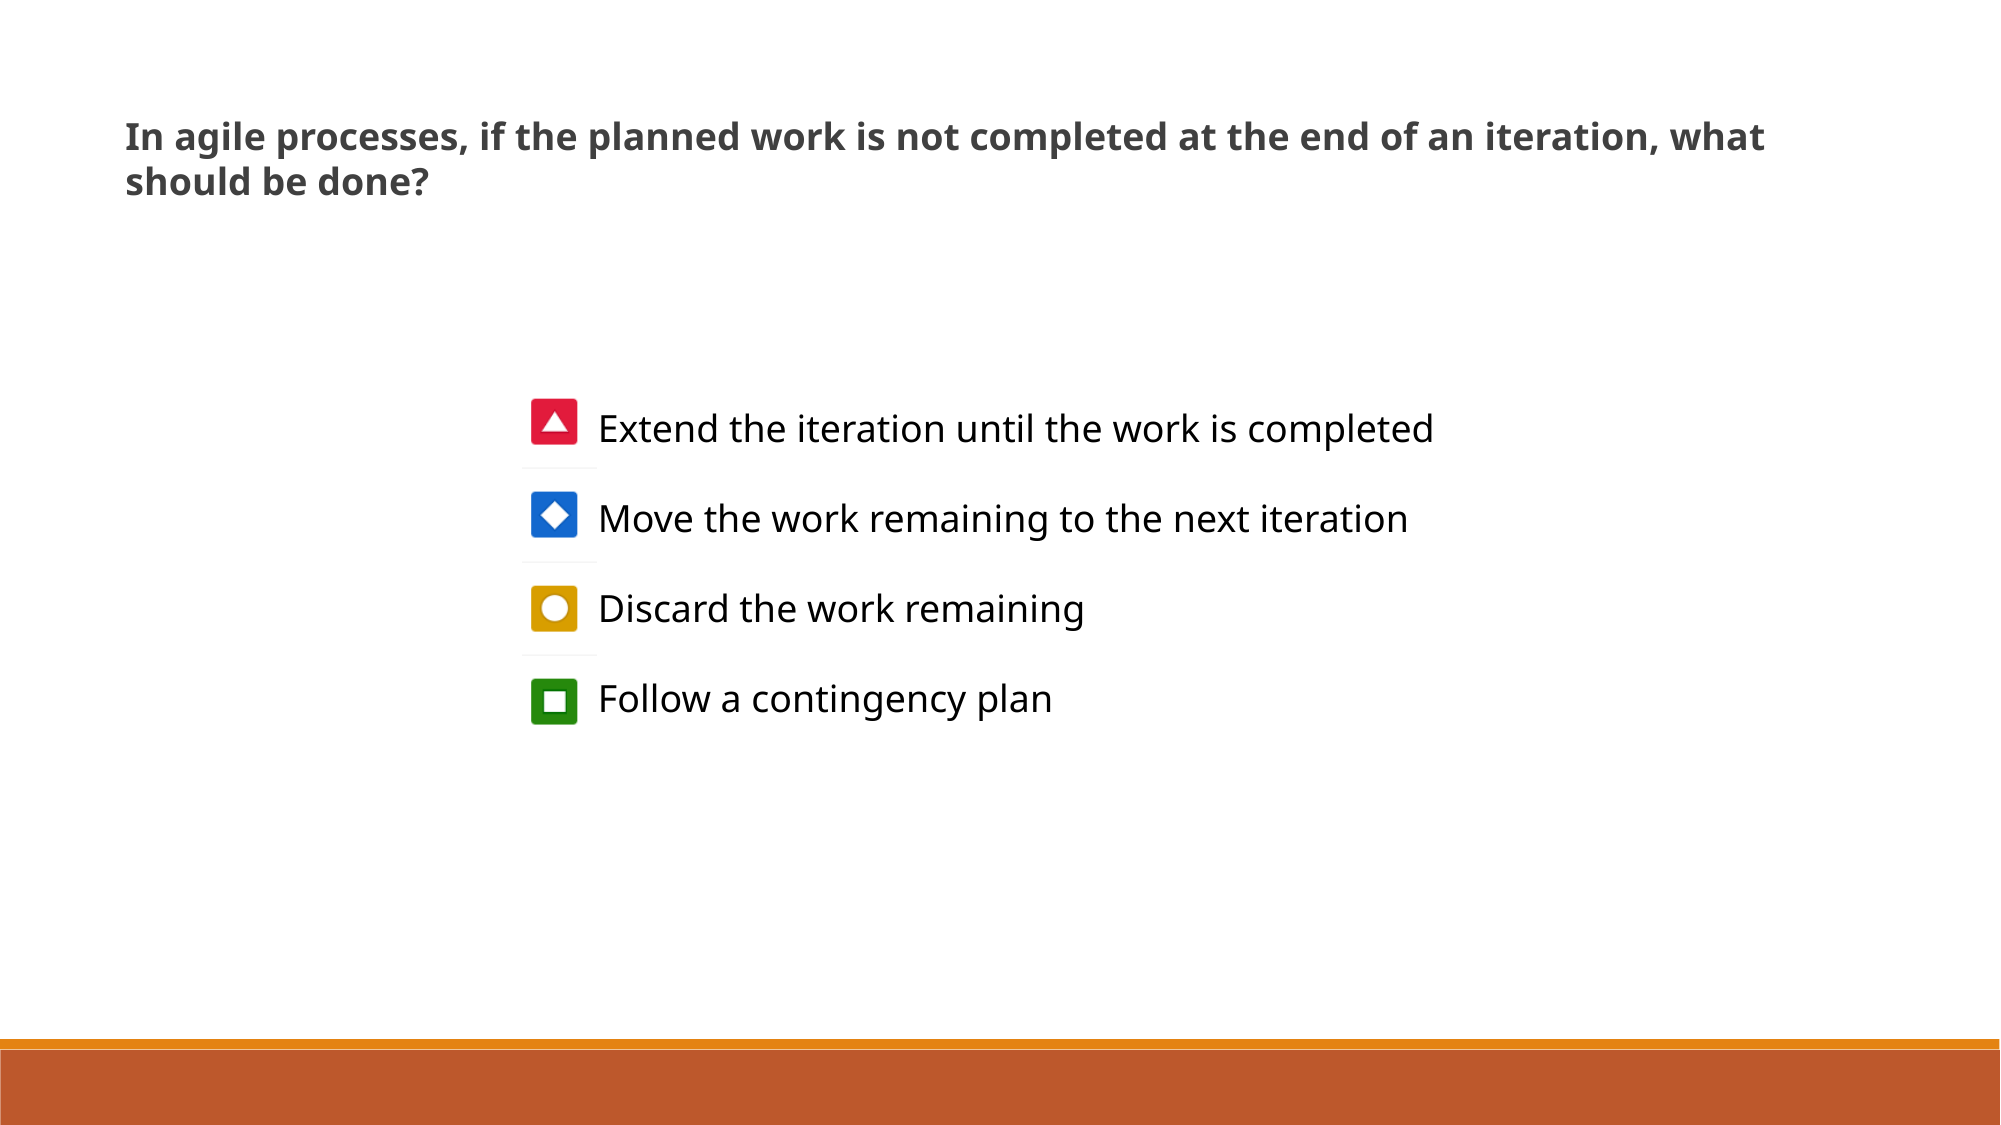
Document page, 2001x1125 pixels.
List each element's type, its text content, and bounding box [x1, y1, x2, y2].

picture [521, 384, 598, 744]
text_box Extend the iteration until the work is completed Move the work remaining to the next iteration Discard the work remaining Follow a contingency plan [582, 366, 1528, 759]
text_box In agile processes, if the planned work is not completed at the end of an iteration, what should be done? [109, 135, 1891, 181]
